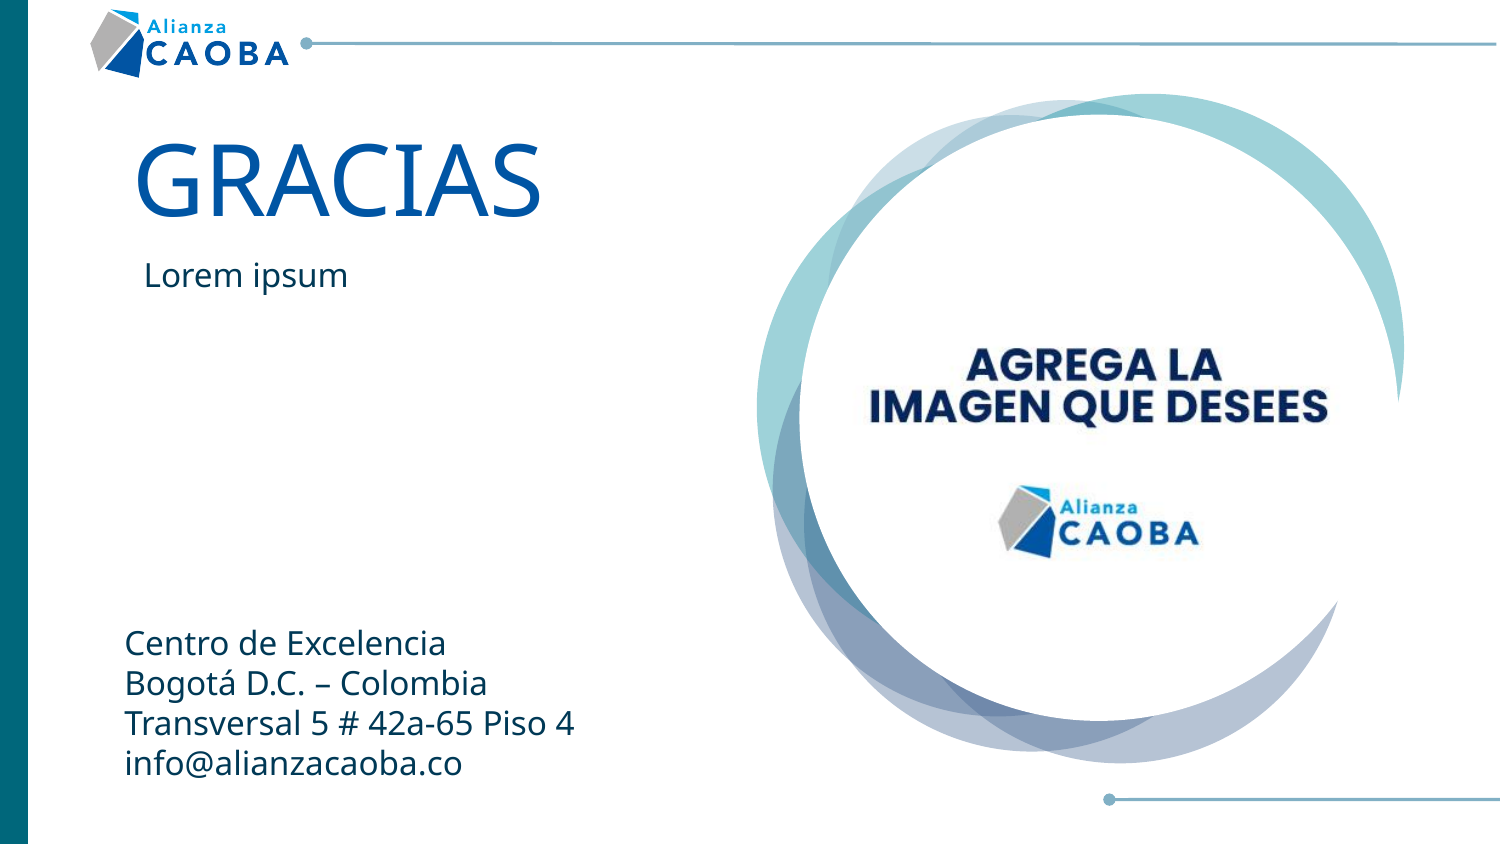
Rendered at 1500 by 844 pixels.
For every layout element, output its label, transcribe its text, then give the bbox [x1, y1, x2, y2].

picture [90, 9, 289, 78]
title GRACIAS [116, 100, 710, 214]
subtitle Lorem ipsum [128, 238, 722, 295]
picture [799, 114, 1399, 722]
subtitle Centro de Excelencia Bogotá D.C. – Colombia Transversal 5 # 42a-65 Piso 4 info@alianzacaoba.co [109, 607, 702, 756]
